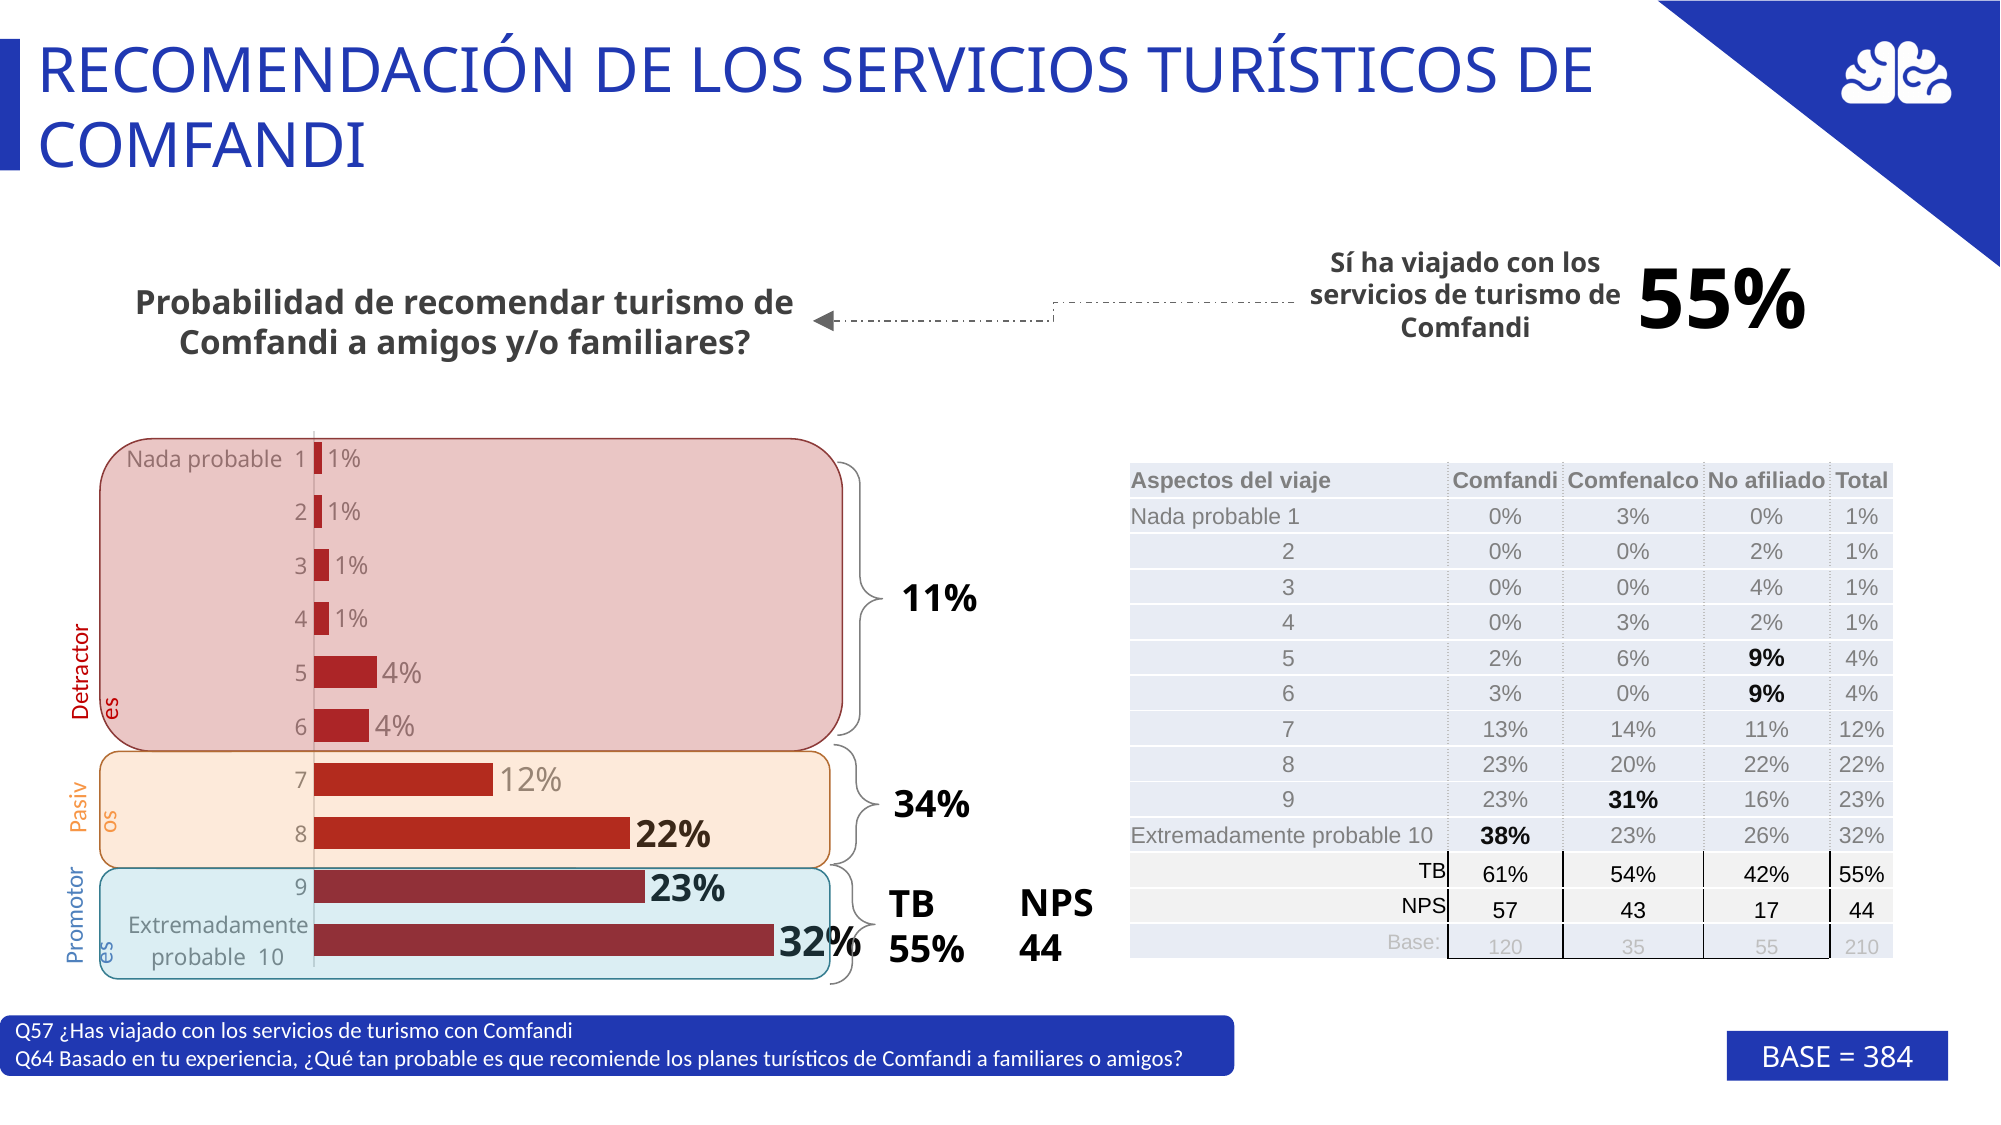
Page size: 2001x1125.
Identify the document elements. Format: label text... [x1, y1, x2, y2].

text_box [866, 591, 883, 606]
table_cell 1% [1830, 499, 1893, 532]
table_cell Extremadamente probable 10 [1130, 818, 1448, 851]
chart [34, 409, 863, 996]
table_cell 1% [1830, 570, 1893, 603]
table_cell 57 [1449, 889, 1562, 922]
table_cell 4 [1130, 605, 1448, 639]
table_cell 0% [1563, 676, 1704, 710]
table_cell 0% [1448, 605, 1563, 639]
table_cell Base: [1130, 924, 1447, 958]
table_cell 3% [1448, 676, 1563, 710]
table_cell 3% [1563, 605, 1704, 639]
table_cell 13% [1448, 711, 1563, 745]
table_cell 4% [1830, 676, 1893, 710]
picture [1840, 40, 1953, 106]
table_cell 0% [1448, 499, 1563, 532]
table_cell 1% [1830, 605, 1893, 639]
table_cell 0% [1448, 570, 1563, 603]
table_cell 7 [1130, 711, 1448, 745]
table_cell 11% [1704, 711, 1830, 745]
text_box [866, 800, 878, 809]
table_cell 22% [1830, 747, 1893, 781]
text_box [812, 302, 1295, 322]
table_cell 43 [1564, 889, 1703, 922]
table_cell 9 [1130, 782, 1448, 816]
table_cell 14% [1563, 711, 1704, 745]
table_cell Nada probable 1 [1130, 499, 1448, 532]
table_cell 23% [1563, 818, 1704, 851]
table_cell 20% [1563, 747, 1704, 781]
table_cell 6% [1563, 641, 1704, 674]
table_cell 42% [1704, 853, 1829, 887]
text_box Probabilidad de recomendar turismo de Comfandi a amigos y/o familiares? [116, 273, 813, 369]
table_cell 12% [1830, 711, 1893, 745]
table_cell 0% [1448, 534, 1563, 568]
table_cell 5 [1130, 641, 1448, 674]
table_cell 2 [1130, 534, 1448, 568]
table_header Total [1830, 463, 1893, 497]
table_cell 17 [1704, 889, 1829, 922]
table_cell 6 [1130, 676, 1448, 710]
table_cell 54% [1564, 853, 1703, 887]
table_cell 38% [1448, 818, 1563, 851]
table_cell 3% [1563, 499, 1704, 532]
table_cell 35 [1564, 924, 1703, 958]
table_cell 26% [1704, 818, 1830, 851]
table_cell 2% [1704, 605, 1830, 639]
text_box 11% [886, 566, 994, 627]
table_cell 210 [1831, 924, 1893, 958]
text_box RECOMENDACIÓN DE LOS SERVICIOS TURÍSTICOS DE COMFANDI [37, 28, 1634, 180]
table_cell 32% [1830, 818, 1893, 851]
table_cell 1% [1830, 534, 1893, 568]
table_cell 16% [1704, 782, 1830, 816]
table_cell 9% [1704, 676, 1830, 710]
table_cell 44 [1831, 889, 1893, 922]
table_cell 55 [1704, 924, 1829, 958]
text_box 55% [1588, 237, 1857, 353]
table_cell 8 [1130, 747, 1448, 781]
text_box [1218, 1015, 1235, 1076]
text_box [1657, 0, 2000, 267]
table_header Comfandi [1448, 463, 1563, 497]
table_cell NPS [1130, 889, 1447, 922]
table_cell 4% [1704, 570, 1830, 603]
text_box NPS 44 [1004, 871, 1117, 976]
table_cell TB [1130, 853, 1447, 887]
table_header No afiliado [1704, 463, 1830, 497]
table_cell 4% [1830, 641, 1893, 674]
text_box [0, 38, 20, 171]
table_cell 9% [1704, 641, 1830, 674]
text_box TB 55% [873, 872, 982, 978]
table_cell 23% [1448, 782, 1563, 816]
table_cell 120 [1449, 924, 1562, 958]
table_cell 61% [1449, 853, 1562, 887]
table_header Comfenalco [1563, 463, 1704, 497]
table_cell 31% [1563, 782, 1704, 816]
table_cell 0% [1704, 499, 1830, 532]
table_cell 23% [1830, 782, 1893, 816]
table_cell 0% [1563, 570, 1704, 603]
text_box 34% [878, 772, 987, 833]
table_header Aspectos del viaje [1130, 463, 1448, 497]
text_box Q57 ¿Has viajado con los servicios de turismo con Comfandi Q64 Basado en tu experiencia, ¿Qué tan probable es que recomiende los planes turísticos de Comfandi a familiares o amigos? En una escala de 0 a 10 donde 0 es nada probable y 10 es extremadamente probable [0, 1008, 1218, 1106]
table_cell 55% [1831, 853, 1893, 887]
text_box Sí ha viajado con los servicios de turismo de Comfandi [1294, 237, 1637, 351]
table_cell 23% [1448, 747, 1563, 781]
table_cell 0% [1563, 534, 1704, 568]
table_cell 3 [1130, 570, 1448, 603]
table_cell 22% [1704, 747, 1830, 781]
table_cell 2% [1704, 534, 1830, 568]
table_cell 2% [1448, 641, 1563, 674]
text_box BASE = 384 [1726, 1030, 1949, 1081]
